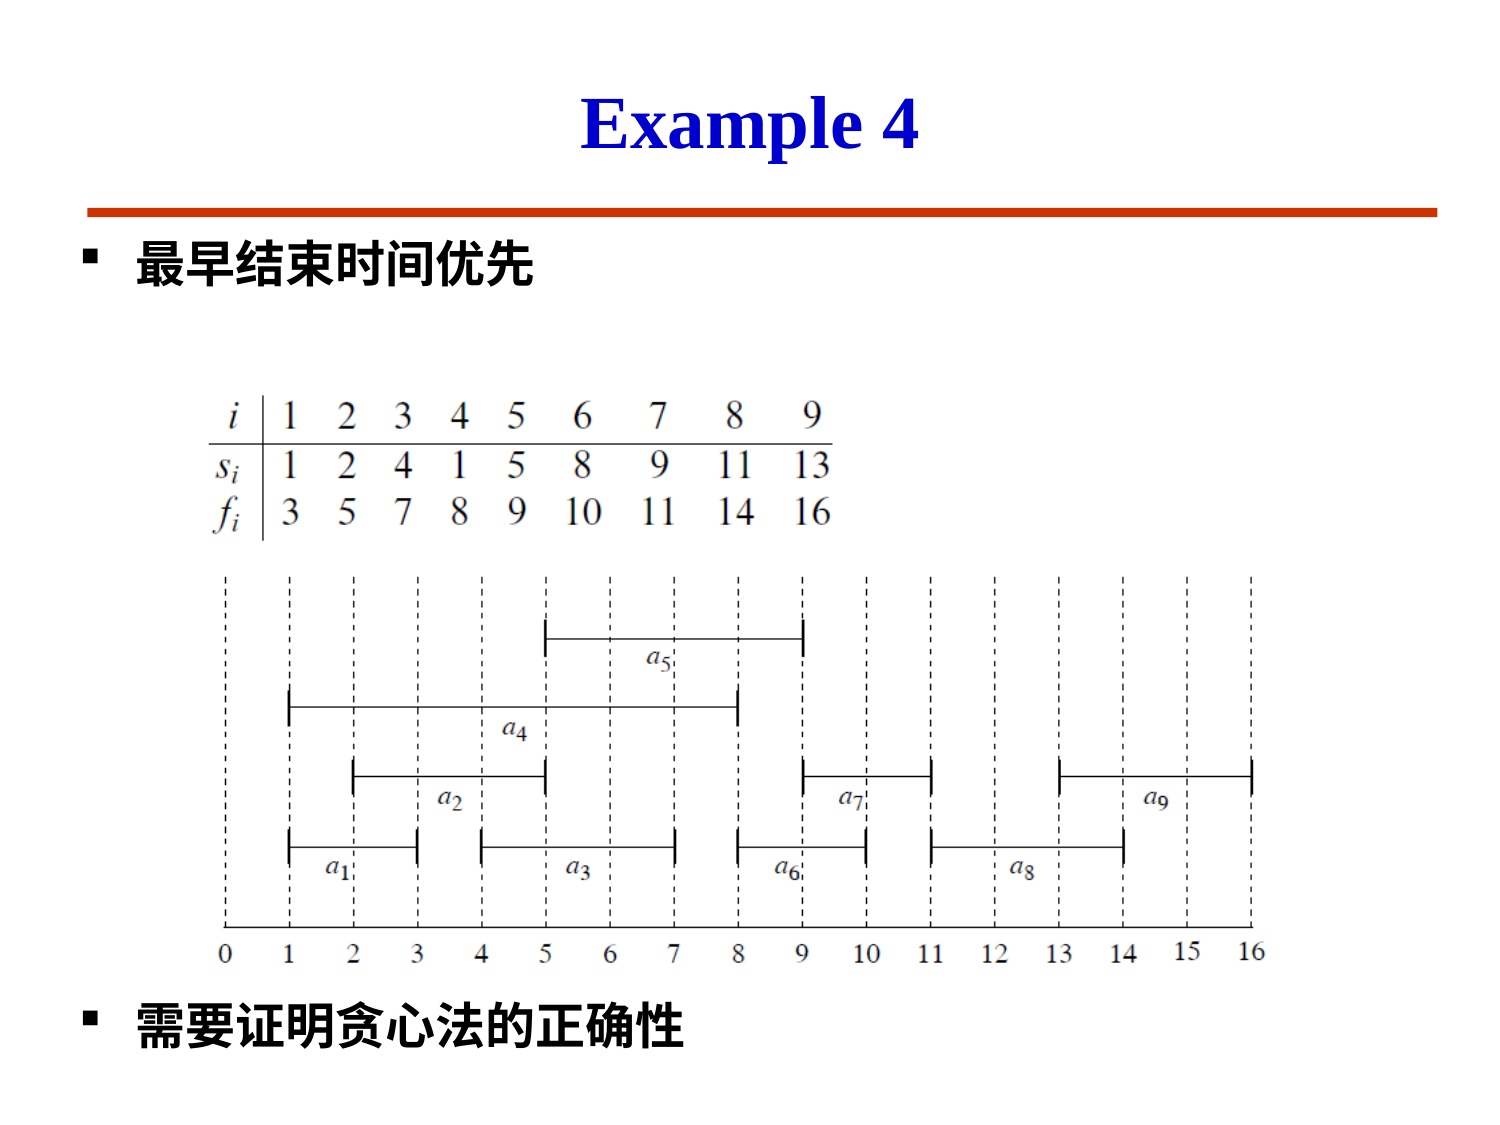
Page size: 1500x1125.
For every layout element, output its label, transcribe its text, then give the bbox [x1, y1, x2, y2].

text_box 需要证明贪心法的正确性 [64, 987, 1411, 1069]
text_box 最早结束时间优先 [64, 224, 1411, 375]
picture [187, 374, 1288, 983]
title Example 4 [112, 50, 1388, 188]
